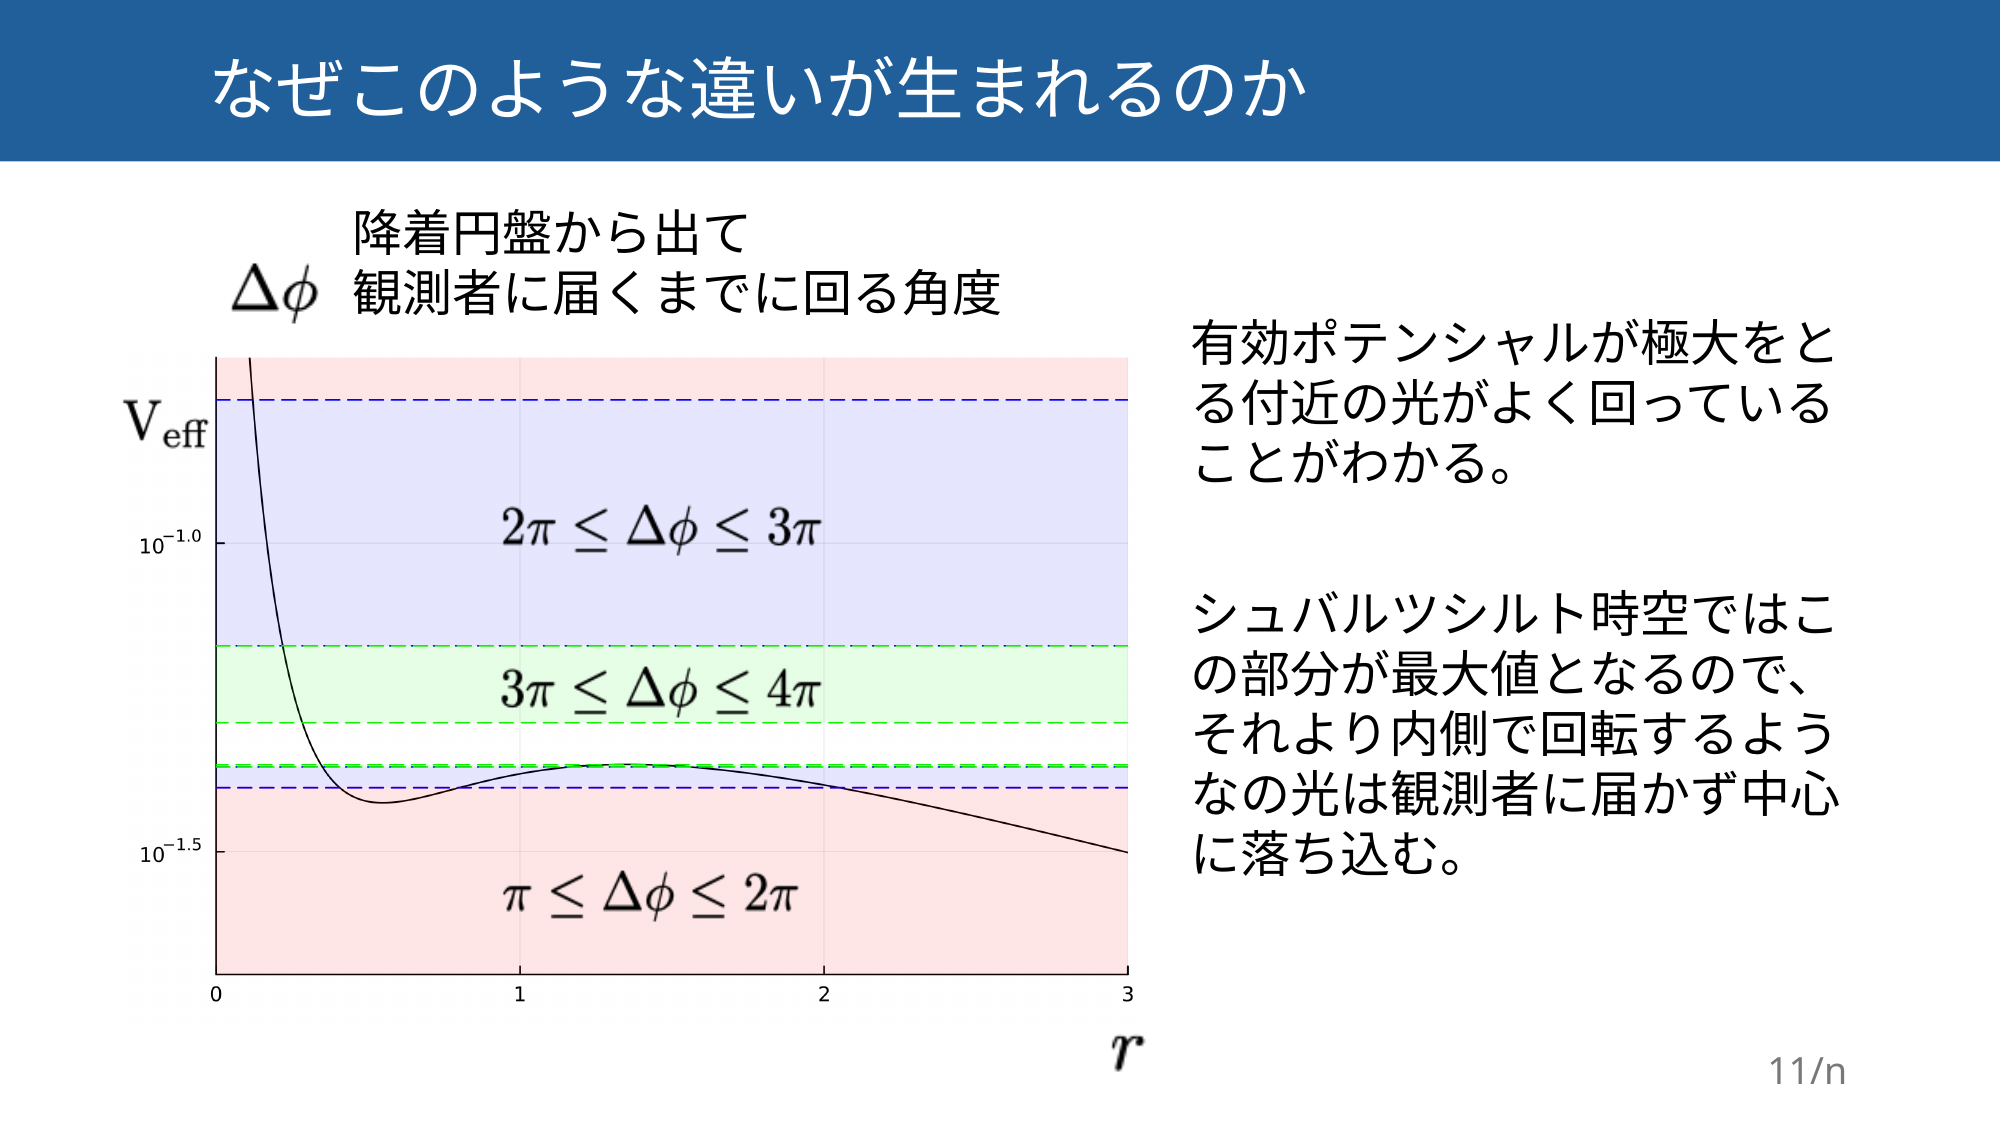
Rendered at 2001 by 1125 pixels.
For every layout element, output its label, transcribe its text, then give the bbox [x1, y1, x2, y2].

text_box [0, 0, 2000, 163]
picture [1105, 1029, 1149, 1075]
slide_number 11/n [1412, 1042, 1863, 1103]
text_box 降着円盤から出て 観測者に届くまでに回る角度 [337, 193, 1048, 329]
picture [119, 336, 1149, 1024]
title なぜこのような違いが生まれるのか [193, 11, 1807, 173]
picture [226, 258, 321, 326]
list 有効ポテンシャルが極大をとる付近の光がよく回っていることがわかる。 シュバルツシルト時空ではこの部分が最大値となるので、それより内側で回転するようなの光は観測者に届かず中心に落ち込む。 [1175, 304, 1863, 1043]
